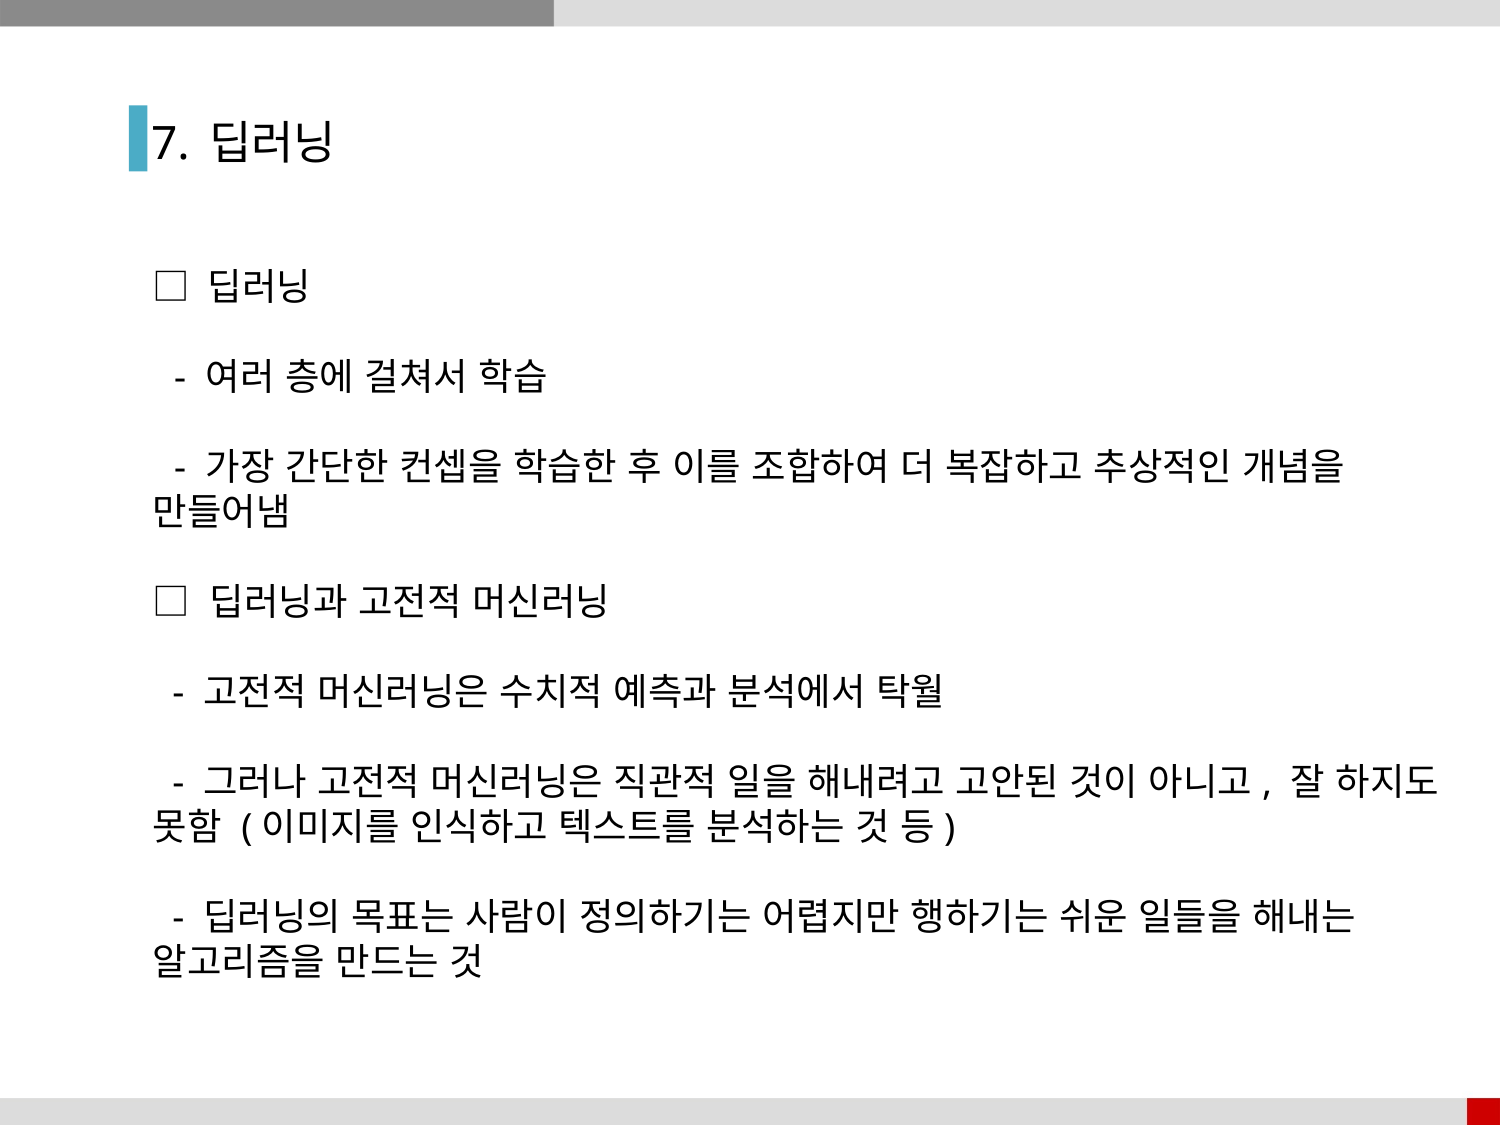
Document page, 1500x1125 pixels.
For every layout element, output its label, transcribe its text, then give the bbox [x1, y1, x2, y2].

text_box 7. 딥러닝 [112, 105, 1463, 176]
picture [0, 0, 1500, 1125]
text_box □ 딥러닝 - 여러 층에 걸쳐서 학습 - 가장 간단한 컨셉을 학습한 후 이를 조합하여 더 복잡하고 추상적인 개념을 만들어냄 □ 딥러닝과 고전적 머신러닝 - 고전적 머신러닝은 수치적 예측과 분석에서 탁월 - 그러나 고전적 머신러닝은 직관적 일을 해내려고 고안된 것이 아니고, 잘 하지도 못함 (이미지를 인식하고 텍스트를 분석하는 것 등) - 딥러닝의 목표는 사람이 정의하기는 어렵지만 행하기는 쉬운 일들을 해내는 알고리즘을 만드는 것 [138, 256, 1500, 991]
